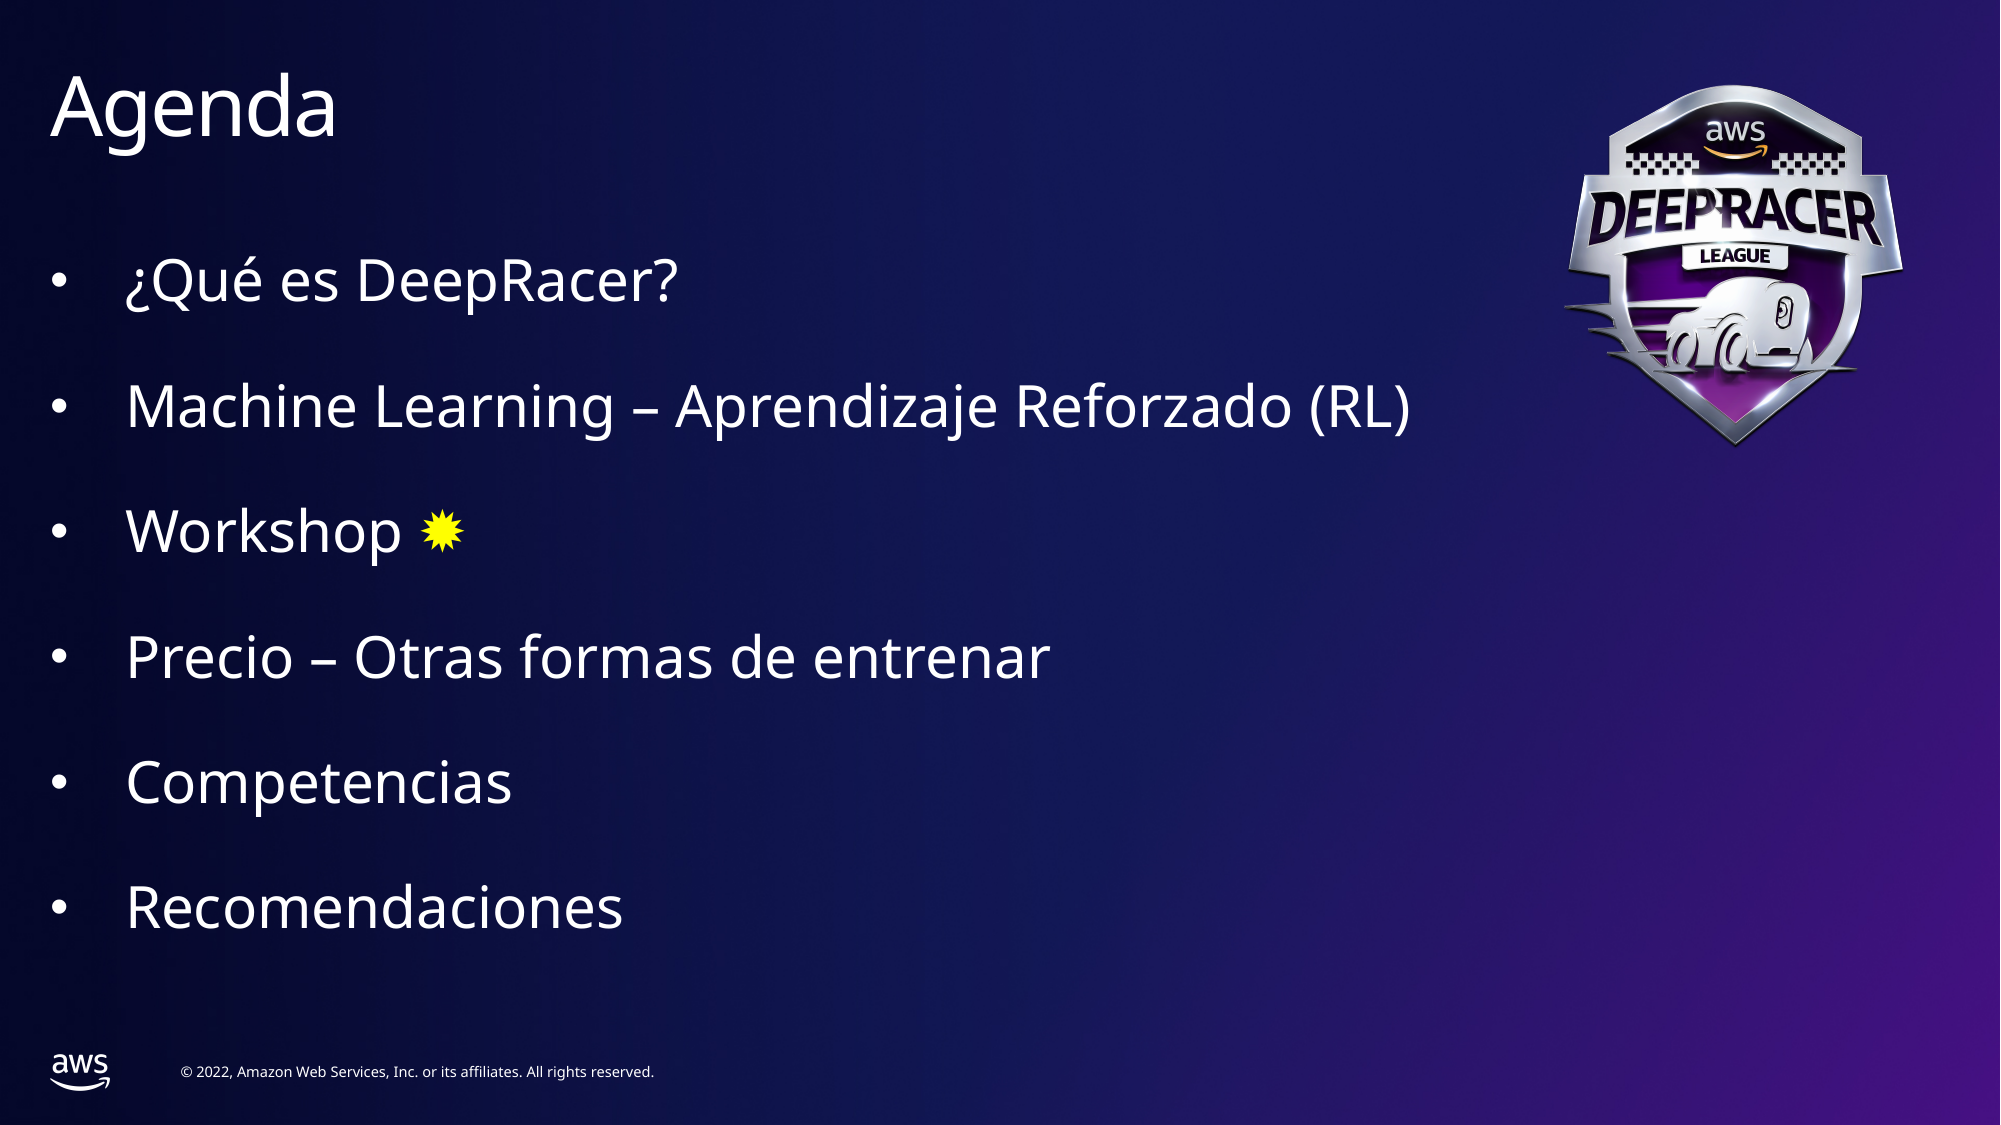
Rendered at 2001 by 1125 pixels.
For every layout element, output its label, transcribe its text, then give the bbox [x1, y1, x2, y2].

title Agenda [50, 40, 1950, 159]
list ¿Qué es DeepRacer? Machine Learning – Aprendizaje Reforzado (RL) Workshop ✹ Precio – Otras formas de entrenar Competencias Recomendaciones [50, 244, 1950, 1019]
picture [0, 0, 2000, 1125]
